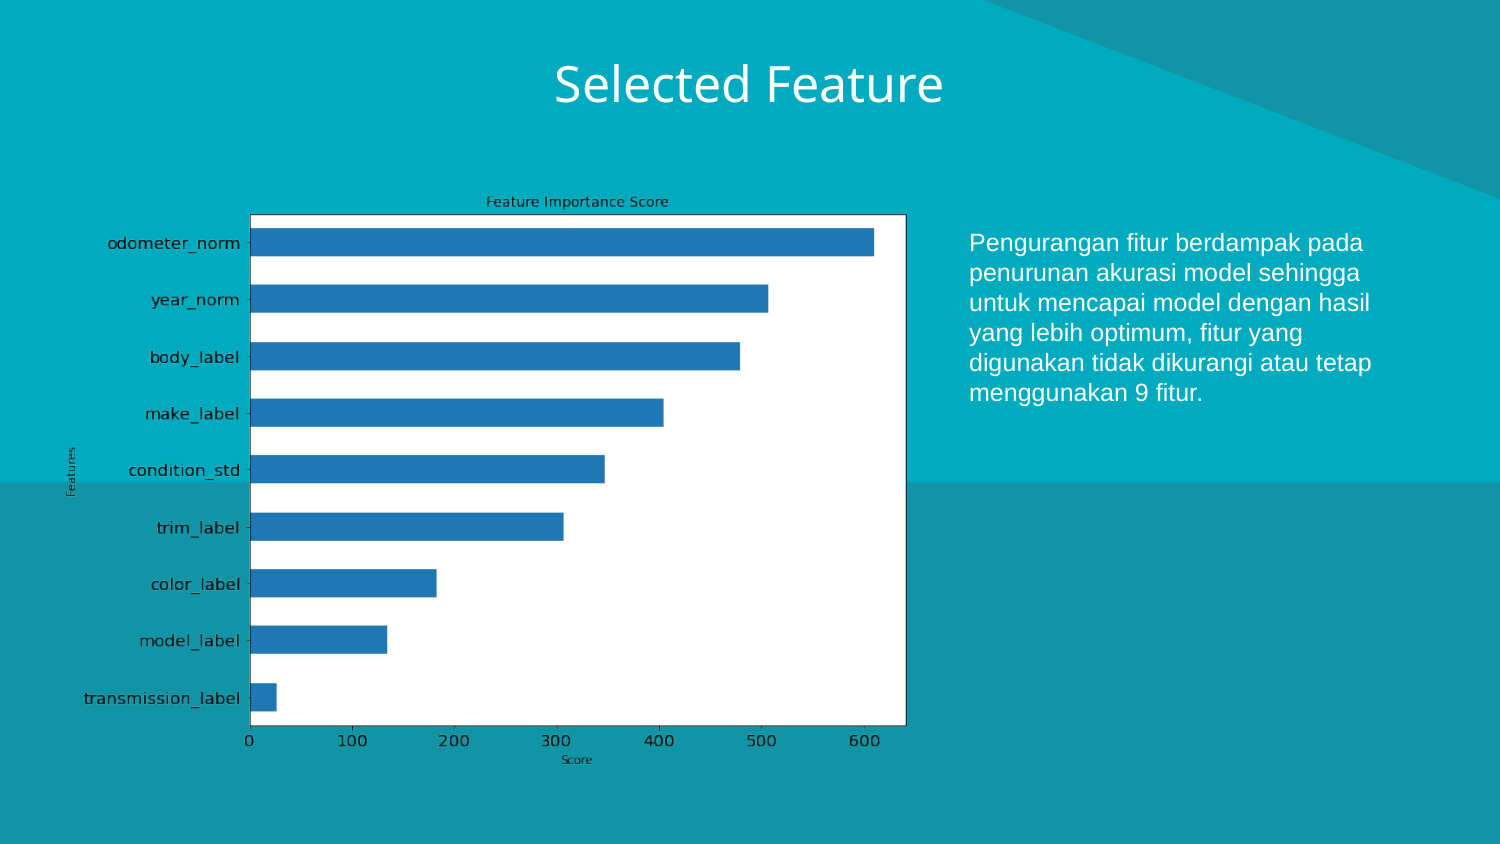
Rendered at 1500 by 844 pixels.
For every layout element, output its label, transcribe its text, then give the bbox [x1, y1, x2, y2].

picture [57, 186, 914, 776]
text_box Pengurangan fitur berdampak pada penurunan akurasi model sehingga untuk mencapai model dengan hasil yang lebih optimum, fitur yang digunakan tidak dikurangi atau tetap menggunakan 9 fitur. [954, 211, 1431, 422]
title Selected Feature [116, 35, 1383, 130]
